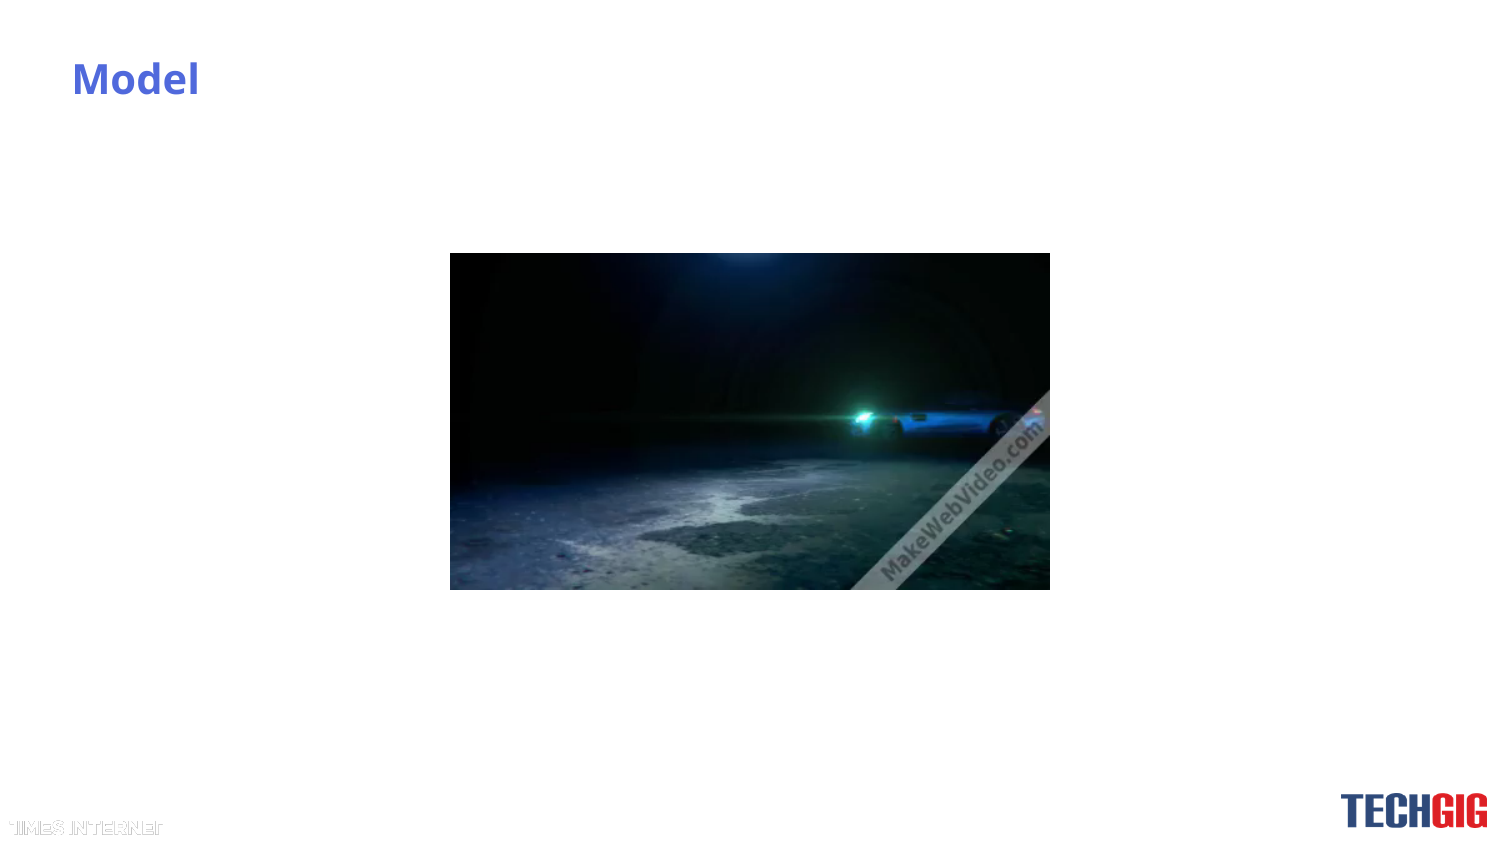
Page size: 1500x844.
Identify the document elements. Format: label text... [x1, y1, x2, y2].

picture [1341, 793, 1488, 828]
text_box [449, 252, 1051, 591]
picture [8, 818, 164, 837]
text_box [62, 133, 1415, 645]
title Model [56, 37, 1415, 133]
